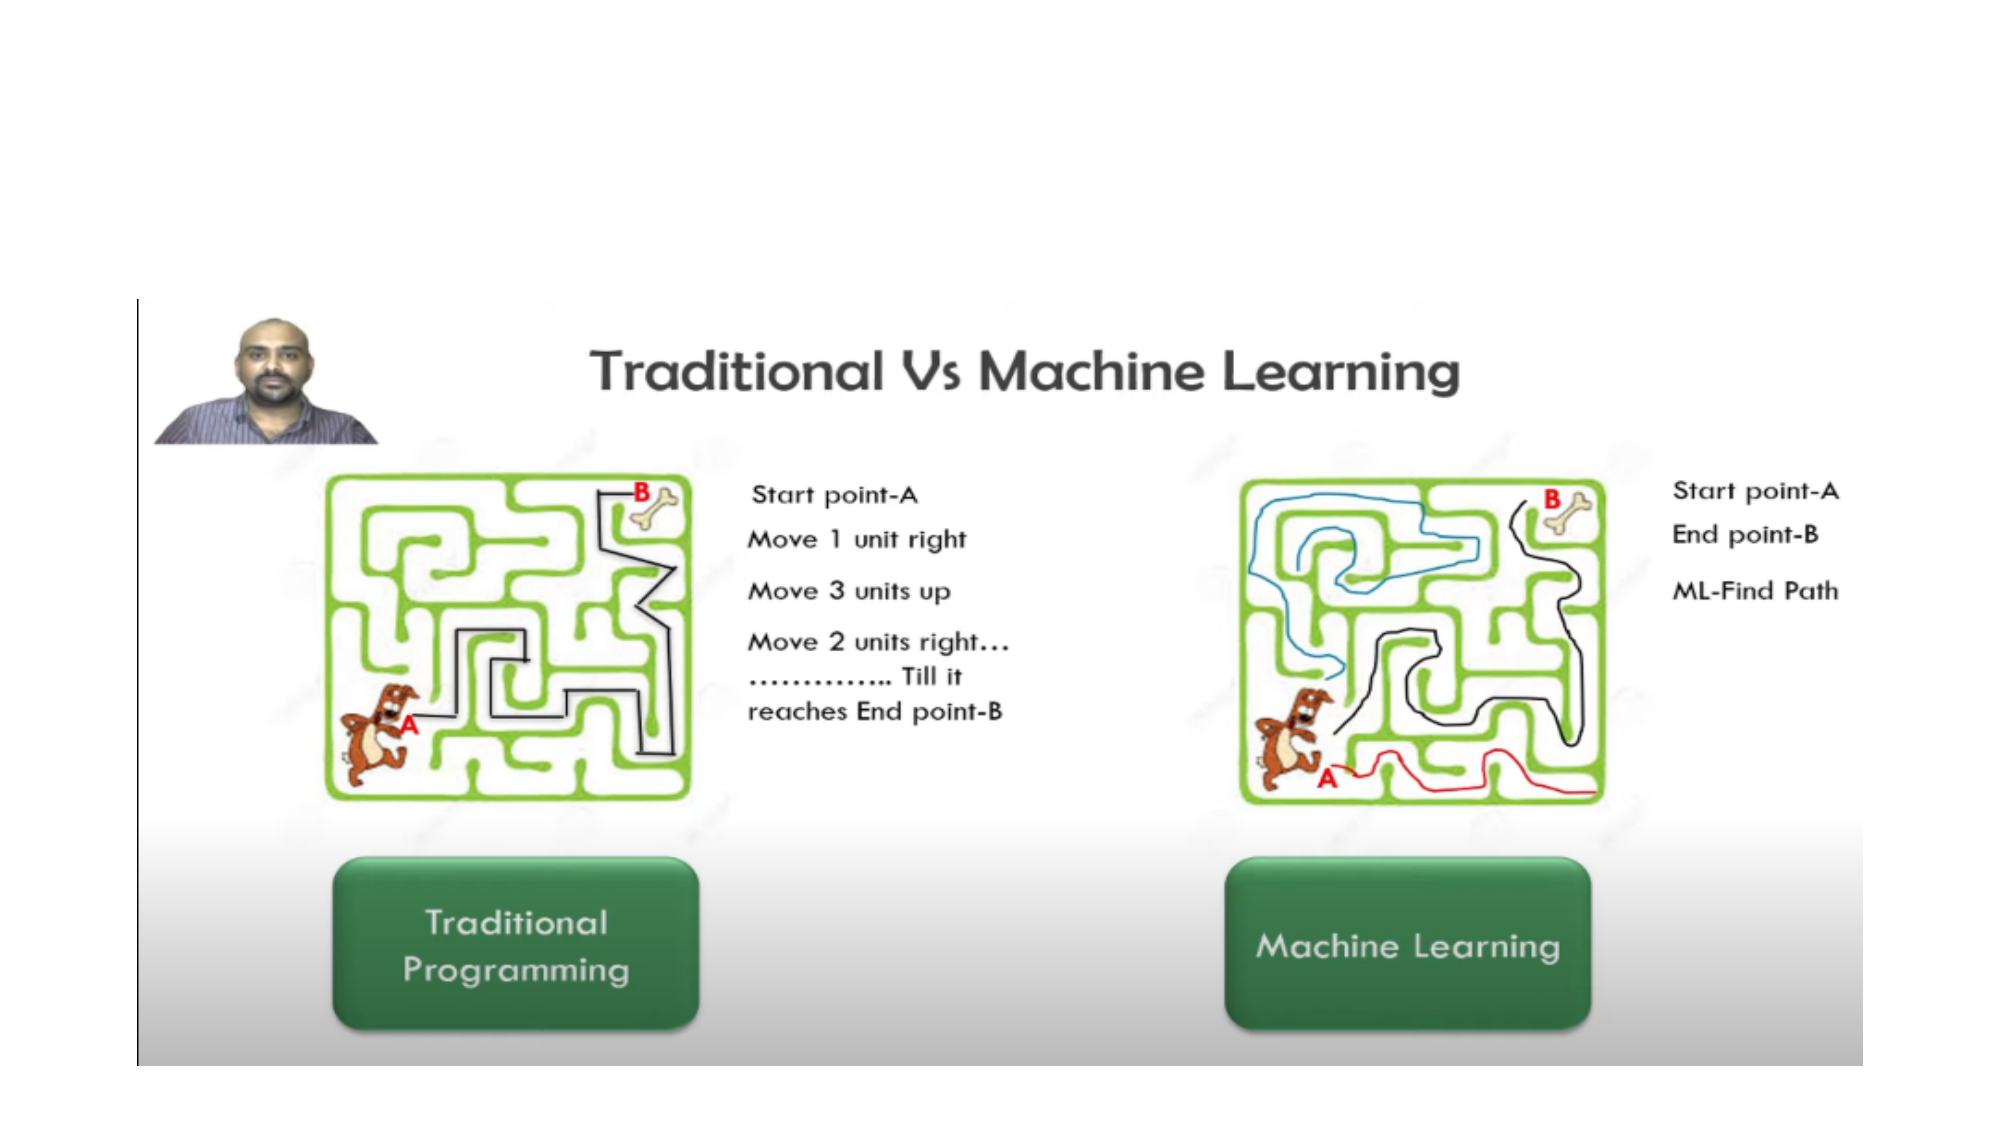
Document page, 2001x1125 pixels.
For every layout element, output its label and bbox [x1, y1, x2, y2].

list [137, 299, 1863, 1066]
